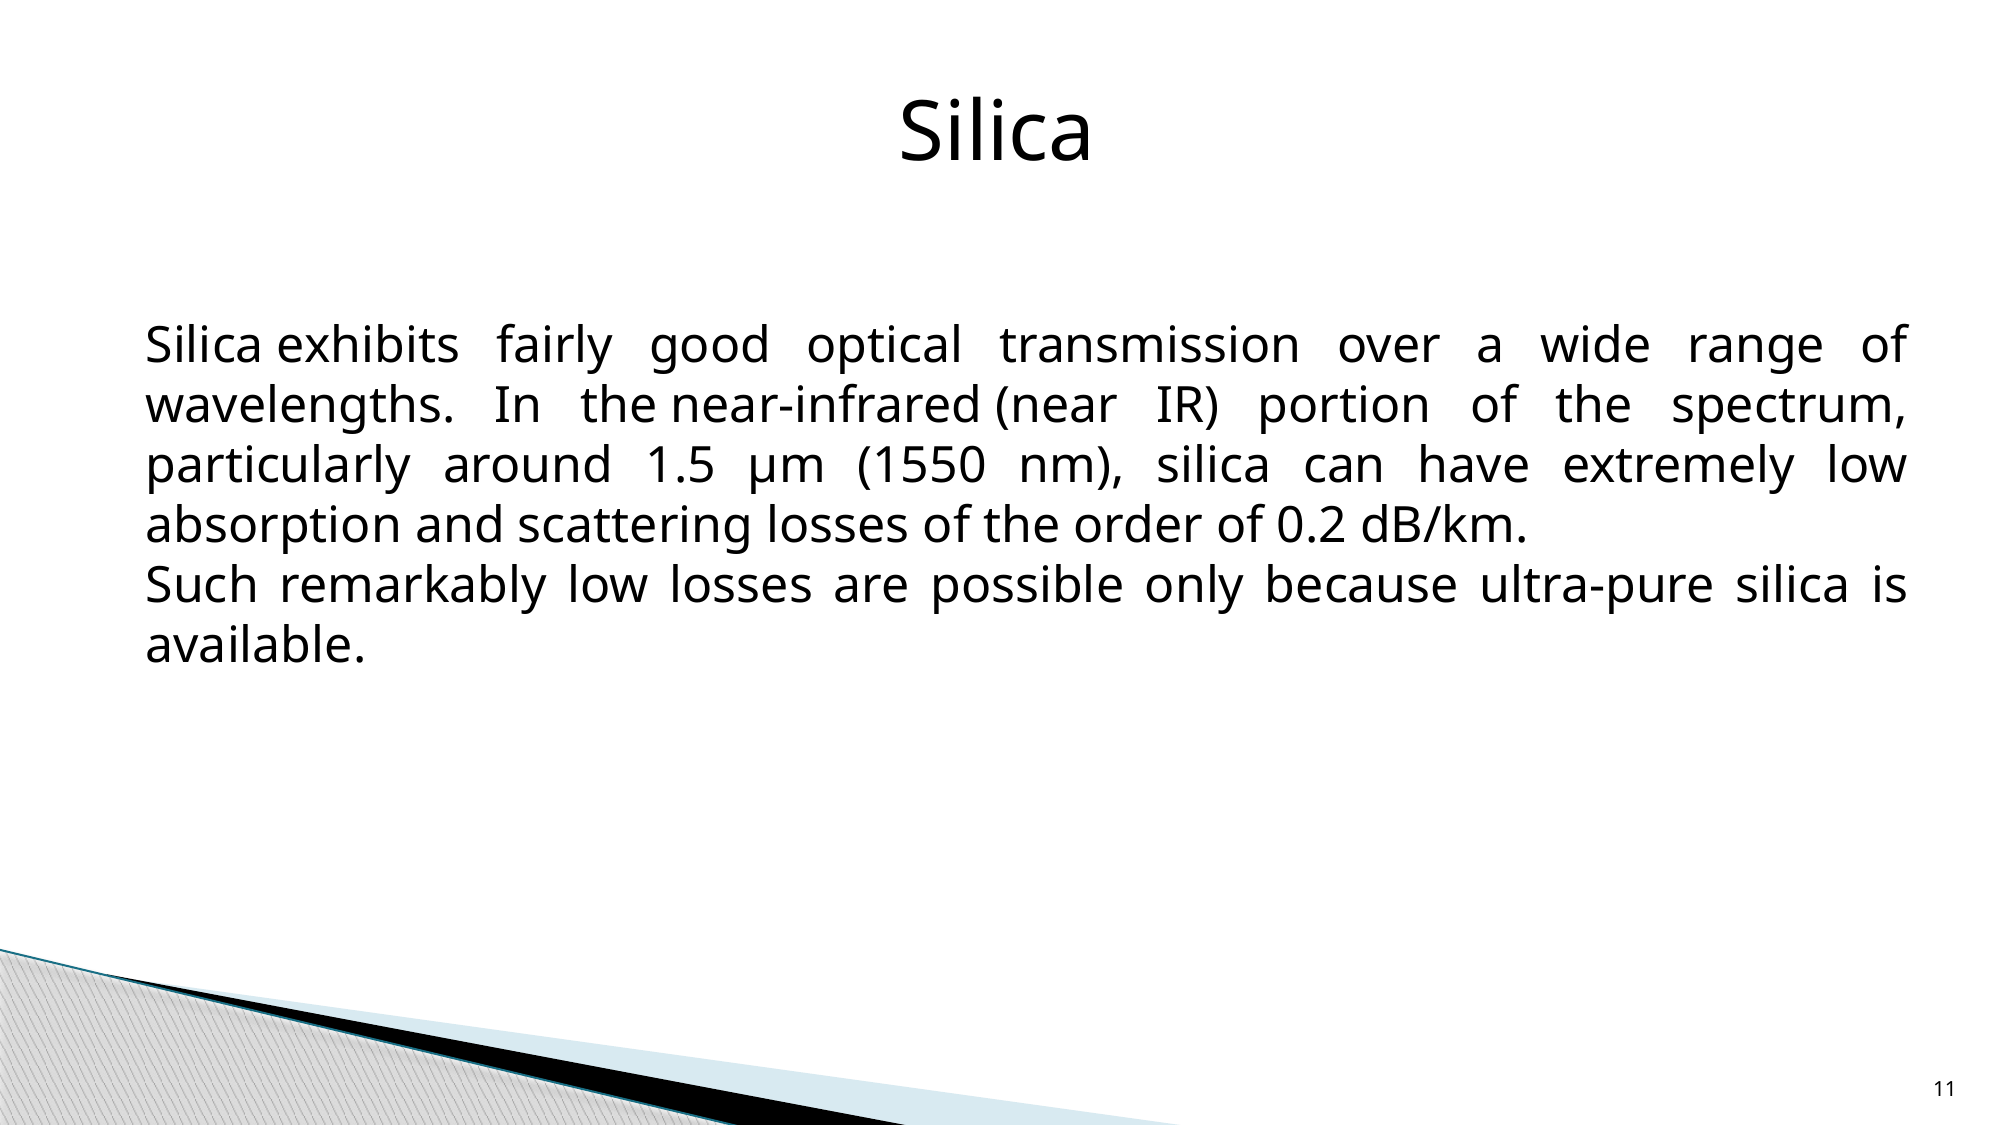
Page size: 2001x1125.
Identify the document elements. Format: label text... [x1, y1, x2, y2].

text_box Silica exhibits fairly good optical transmission over a wide range of wavelengths. In the near-infrared (near IR) portion of the spectrum, particularly around 1.5 μm (1550 nm), silica can have extremely low absorption and scattering losses of the order of 0.2 dB/km. Such remarkably low losses are possible only because ultra-pure silica is available. [130, 305, 1924, 680]
text_box Silica [223, 69, 1793, 185]
slide_number 11 [1891, 1051, 1972, 1112]
